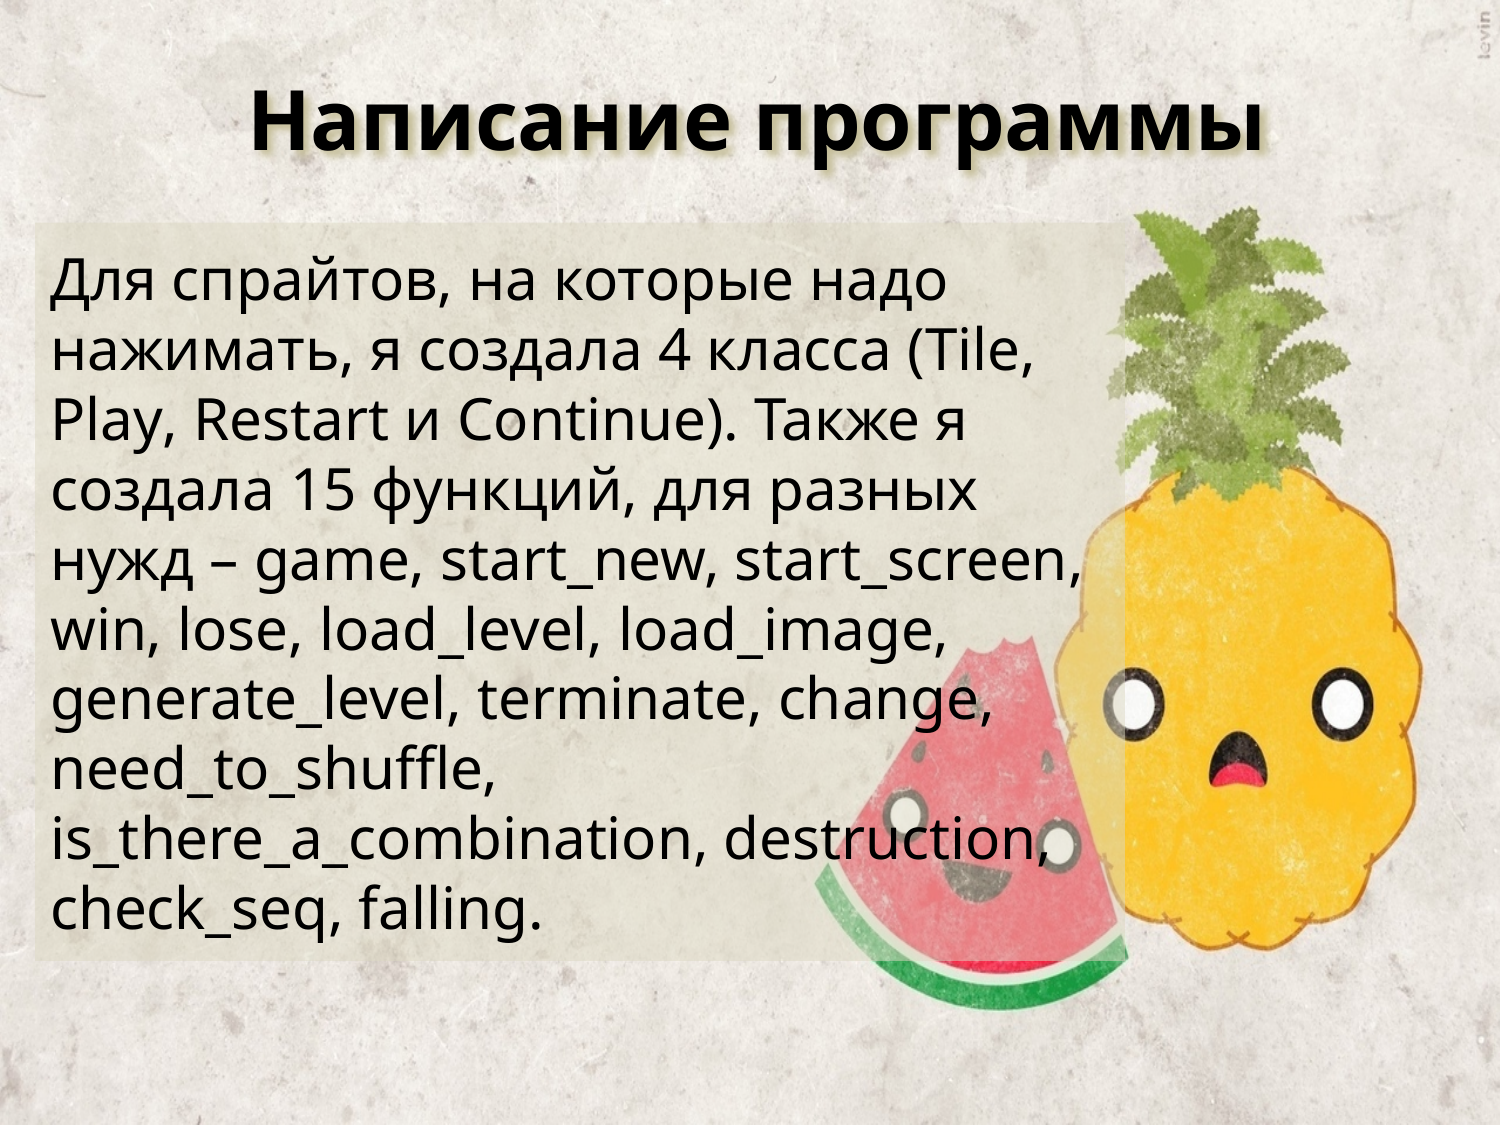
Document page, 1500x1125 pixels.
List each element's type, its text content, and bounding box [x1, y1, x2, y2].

title Написание программы [82, 23, 1432, 211]
picture [0, 0, 1500, 1125]
list Для спрайтов, на которые надо нажимать, я создала 4 класса (Tile, Play, Restart и Continue). Также я создала 15 функций, для разных нужд – game, start_new, start_screen, win, lose, load_level, load_image, generate_level, terminate, change, need_to_shuffle, is_there_a_combination, destruction, check_seq, falling. [33, 221, 1127, 963]
